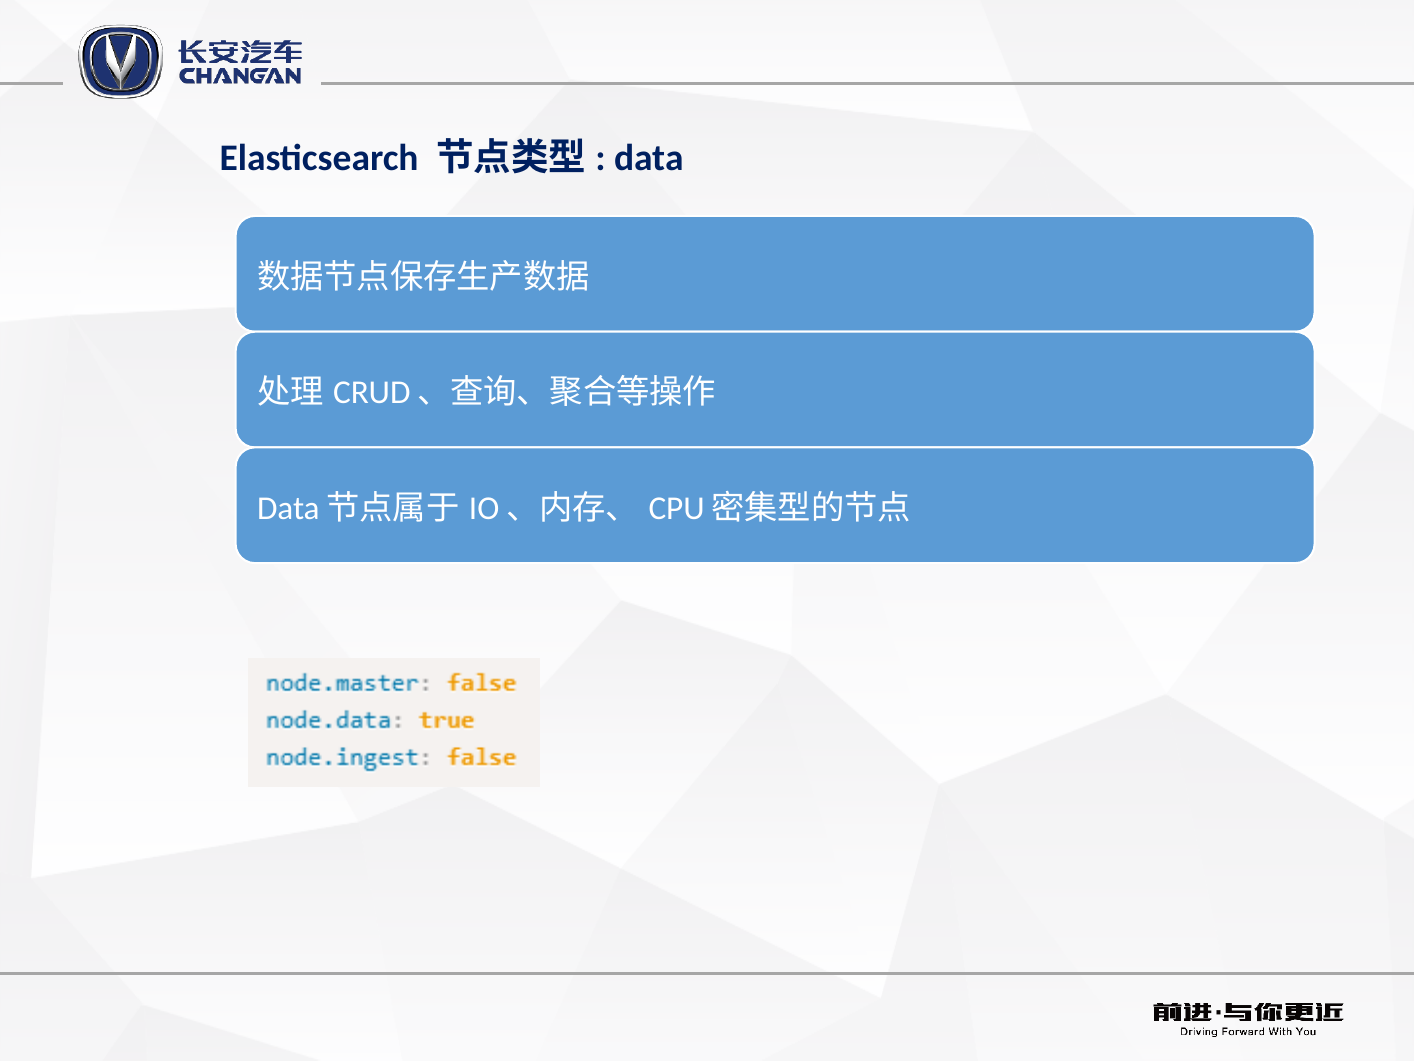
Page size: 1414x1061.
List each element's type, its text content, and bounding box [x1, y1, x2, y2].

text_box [235, 215, 1315, 564]
picture [0, 975, 1414, 1061]
picture [0, 0, 1414, 972]
text_box Elasticsearch 节点类型: data [204, 125, 1222, 186]
